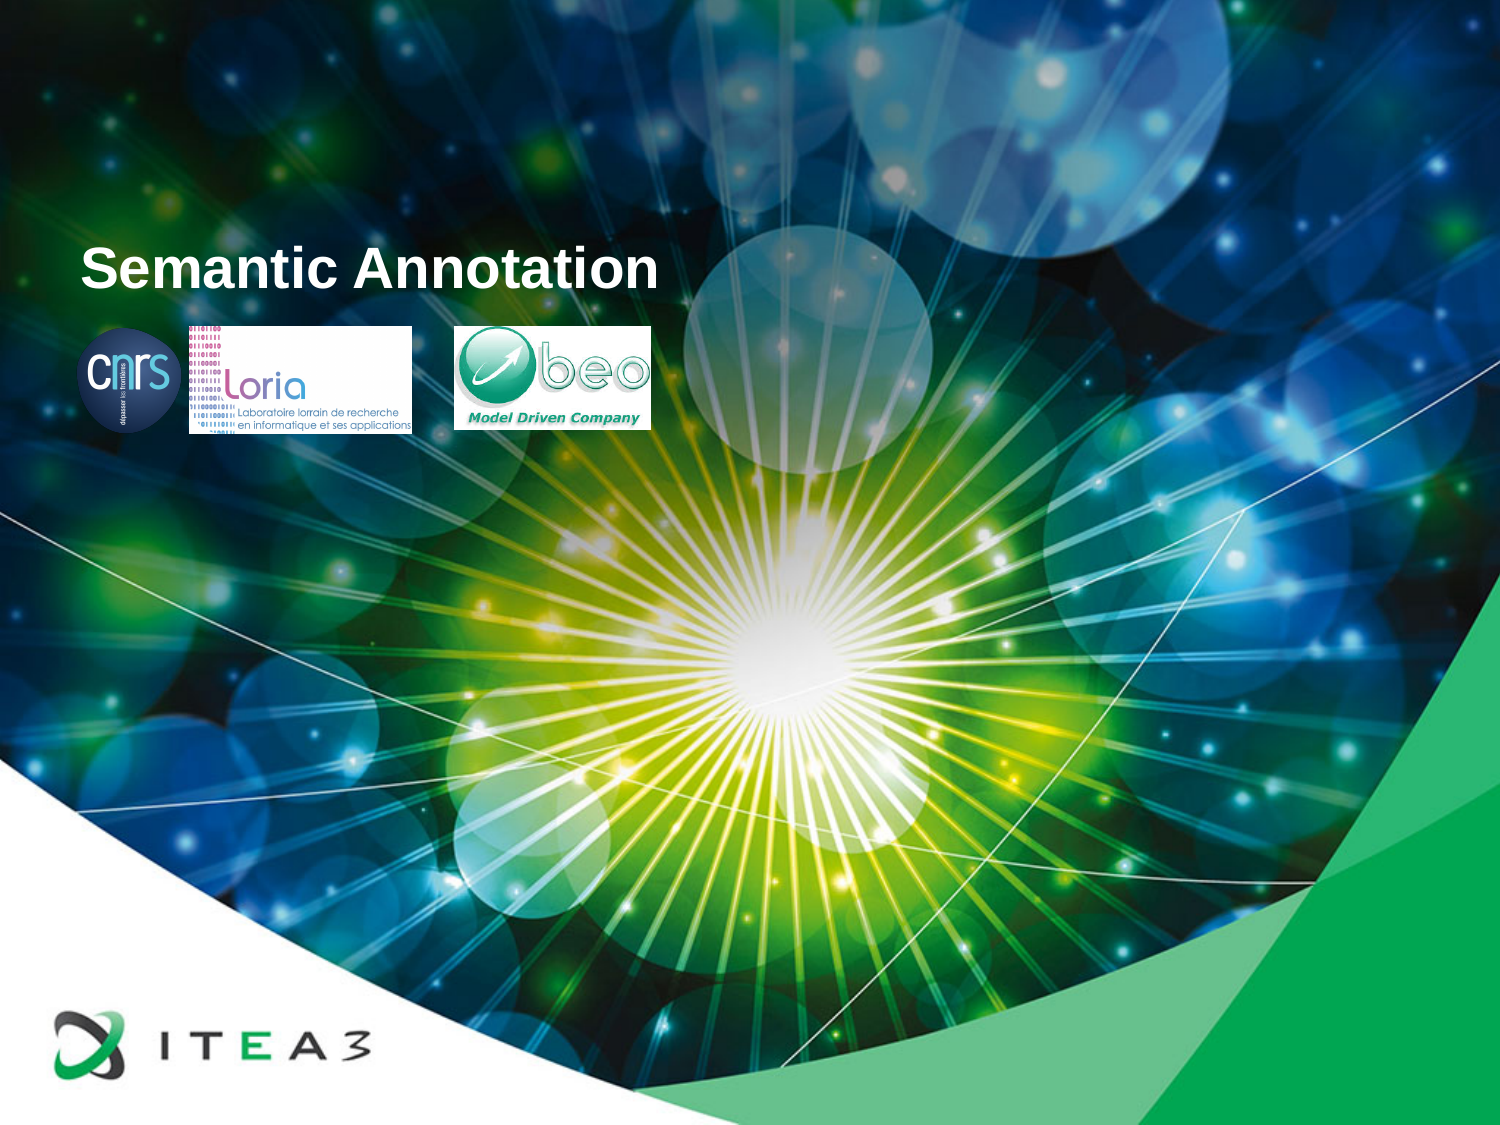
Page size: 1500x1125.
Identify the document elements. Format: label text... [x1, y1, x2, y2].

title Semantic Annotation [64, 66, 1424, 308]
picture [0, 0, 1500, 1125]
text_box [76, 326, 412, 435]
